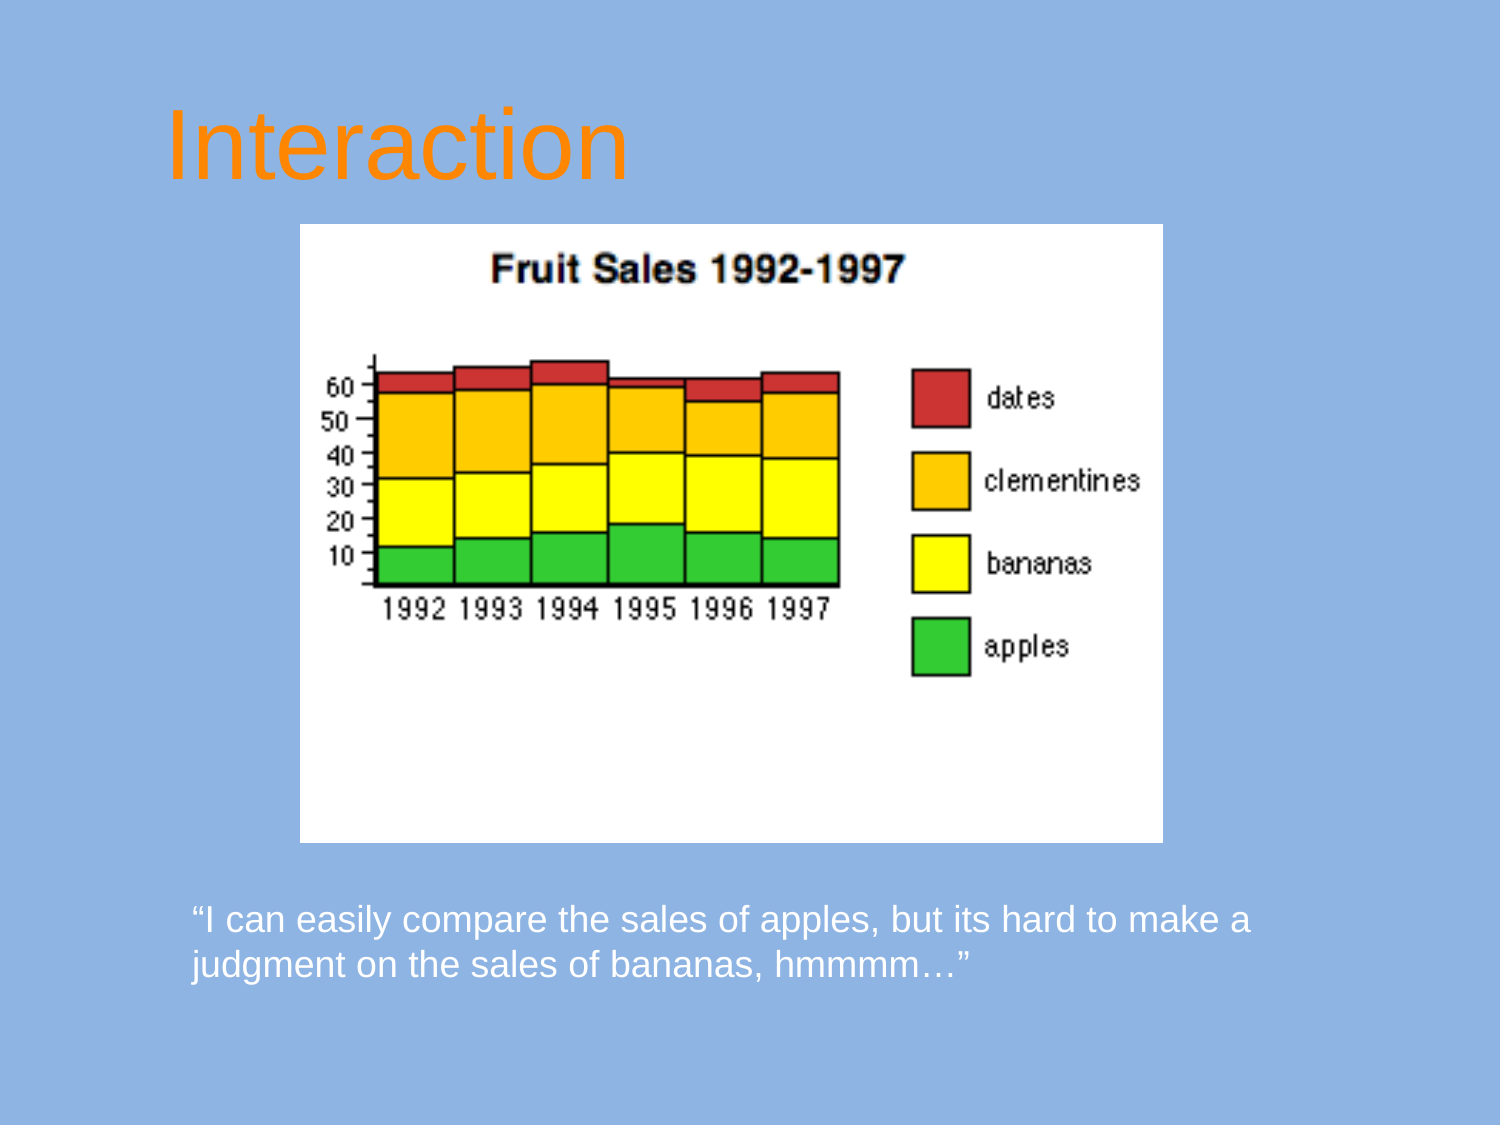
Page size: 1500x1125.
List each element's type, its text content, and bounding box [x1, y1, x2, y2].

picture [299, 224, 1163, 843]
text_box “I can easily compare the sales of apples, but its hard to make a judgment on the sales of bananas, hmmmm…” [177, 887, 1278, 993]
text_box Interaction [149, 29, 1350, 207]
